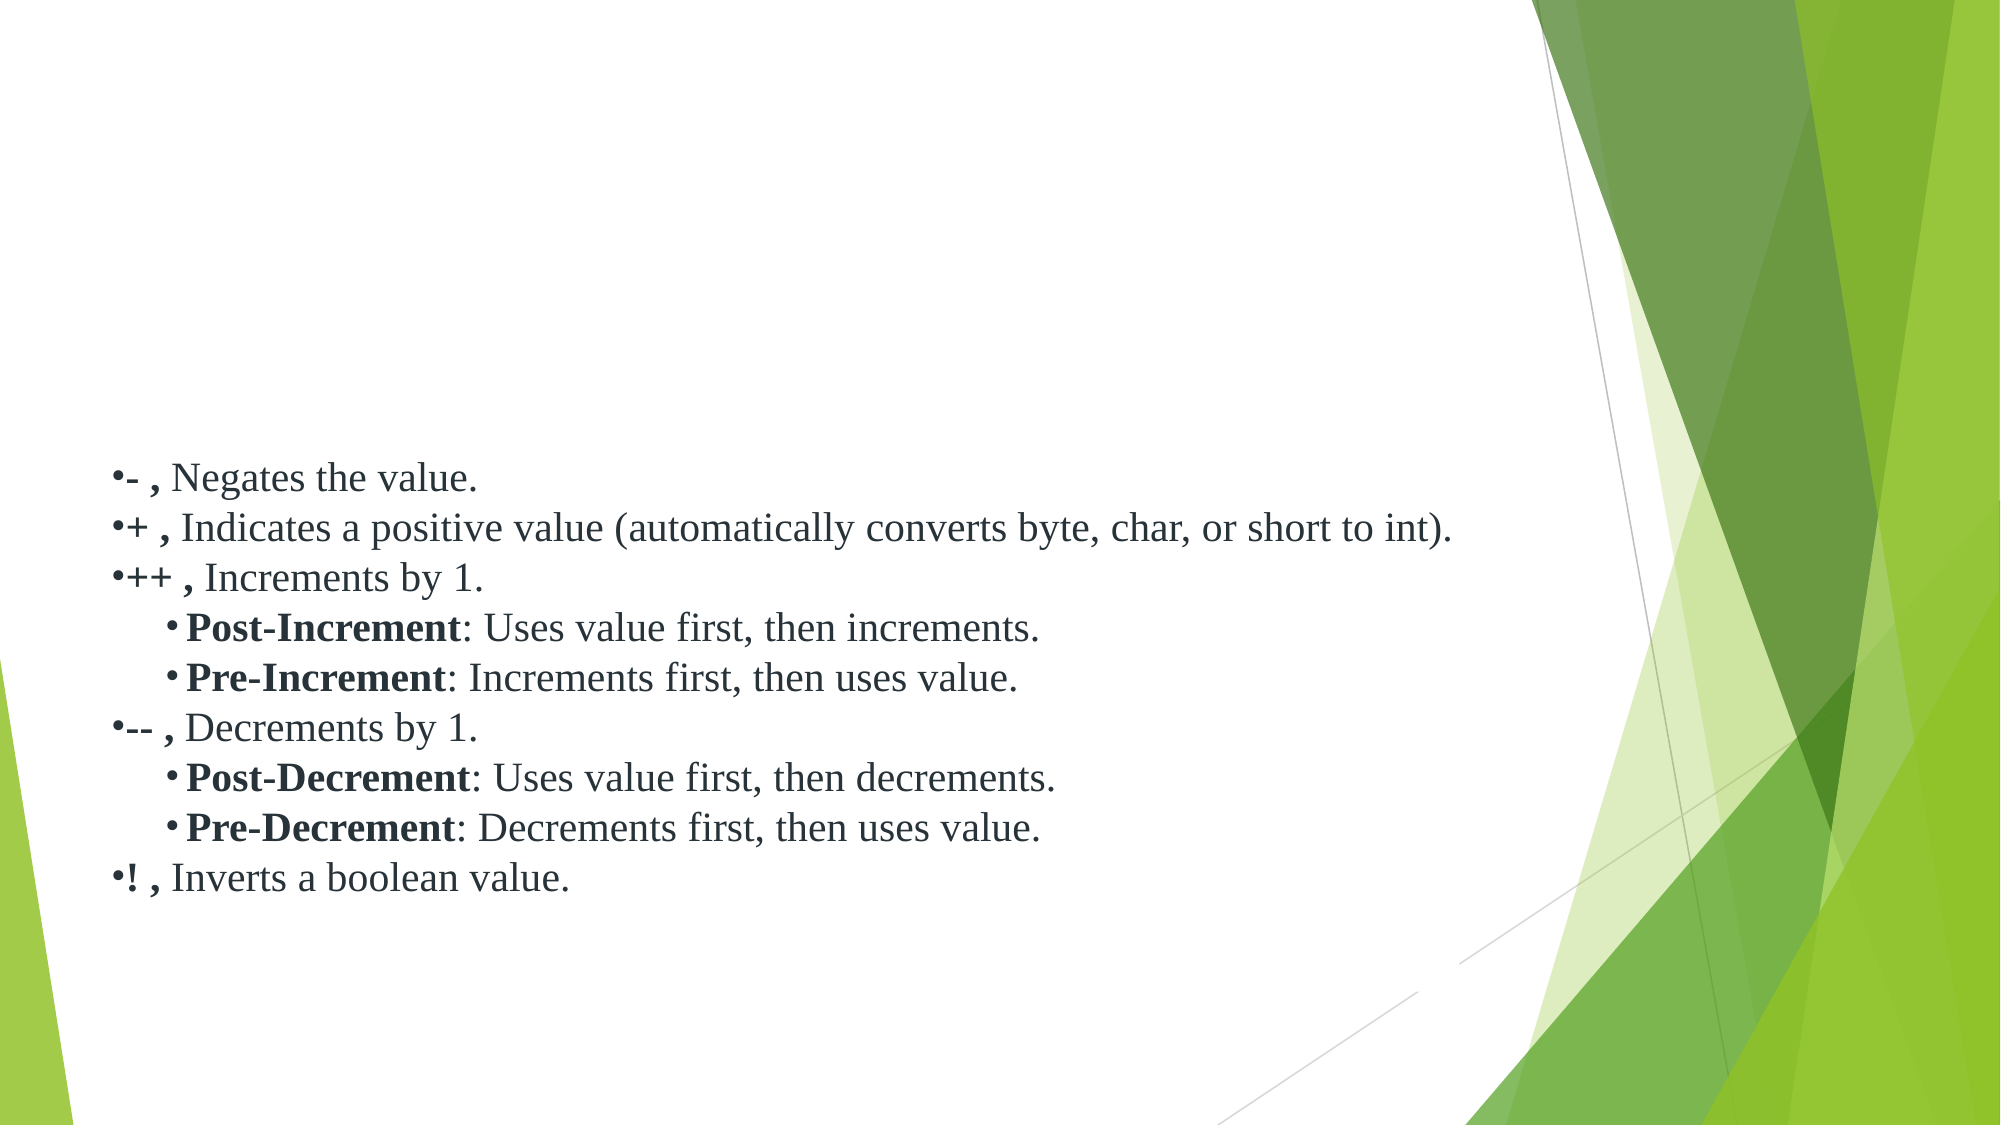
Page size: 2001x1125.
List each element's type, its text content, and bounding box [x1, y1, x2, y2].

list - , Negates the value. + , Indicates a positive value (automatically converts byte, char, or short to int). ++ , Increments by 1. Post-Increment: Uses value first, then increments. Pre-Increment: Increments first, then uses value. -- , Decrements by 1. Post-Decrement: Uses value first, then decrements. Pre-Decrement: Decrements first, then uses value. ! , Inverts a boolean value. [111, 353, 1460, 992]
